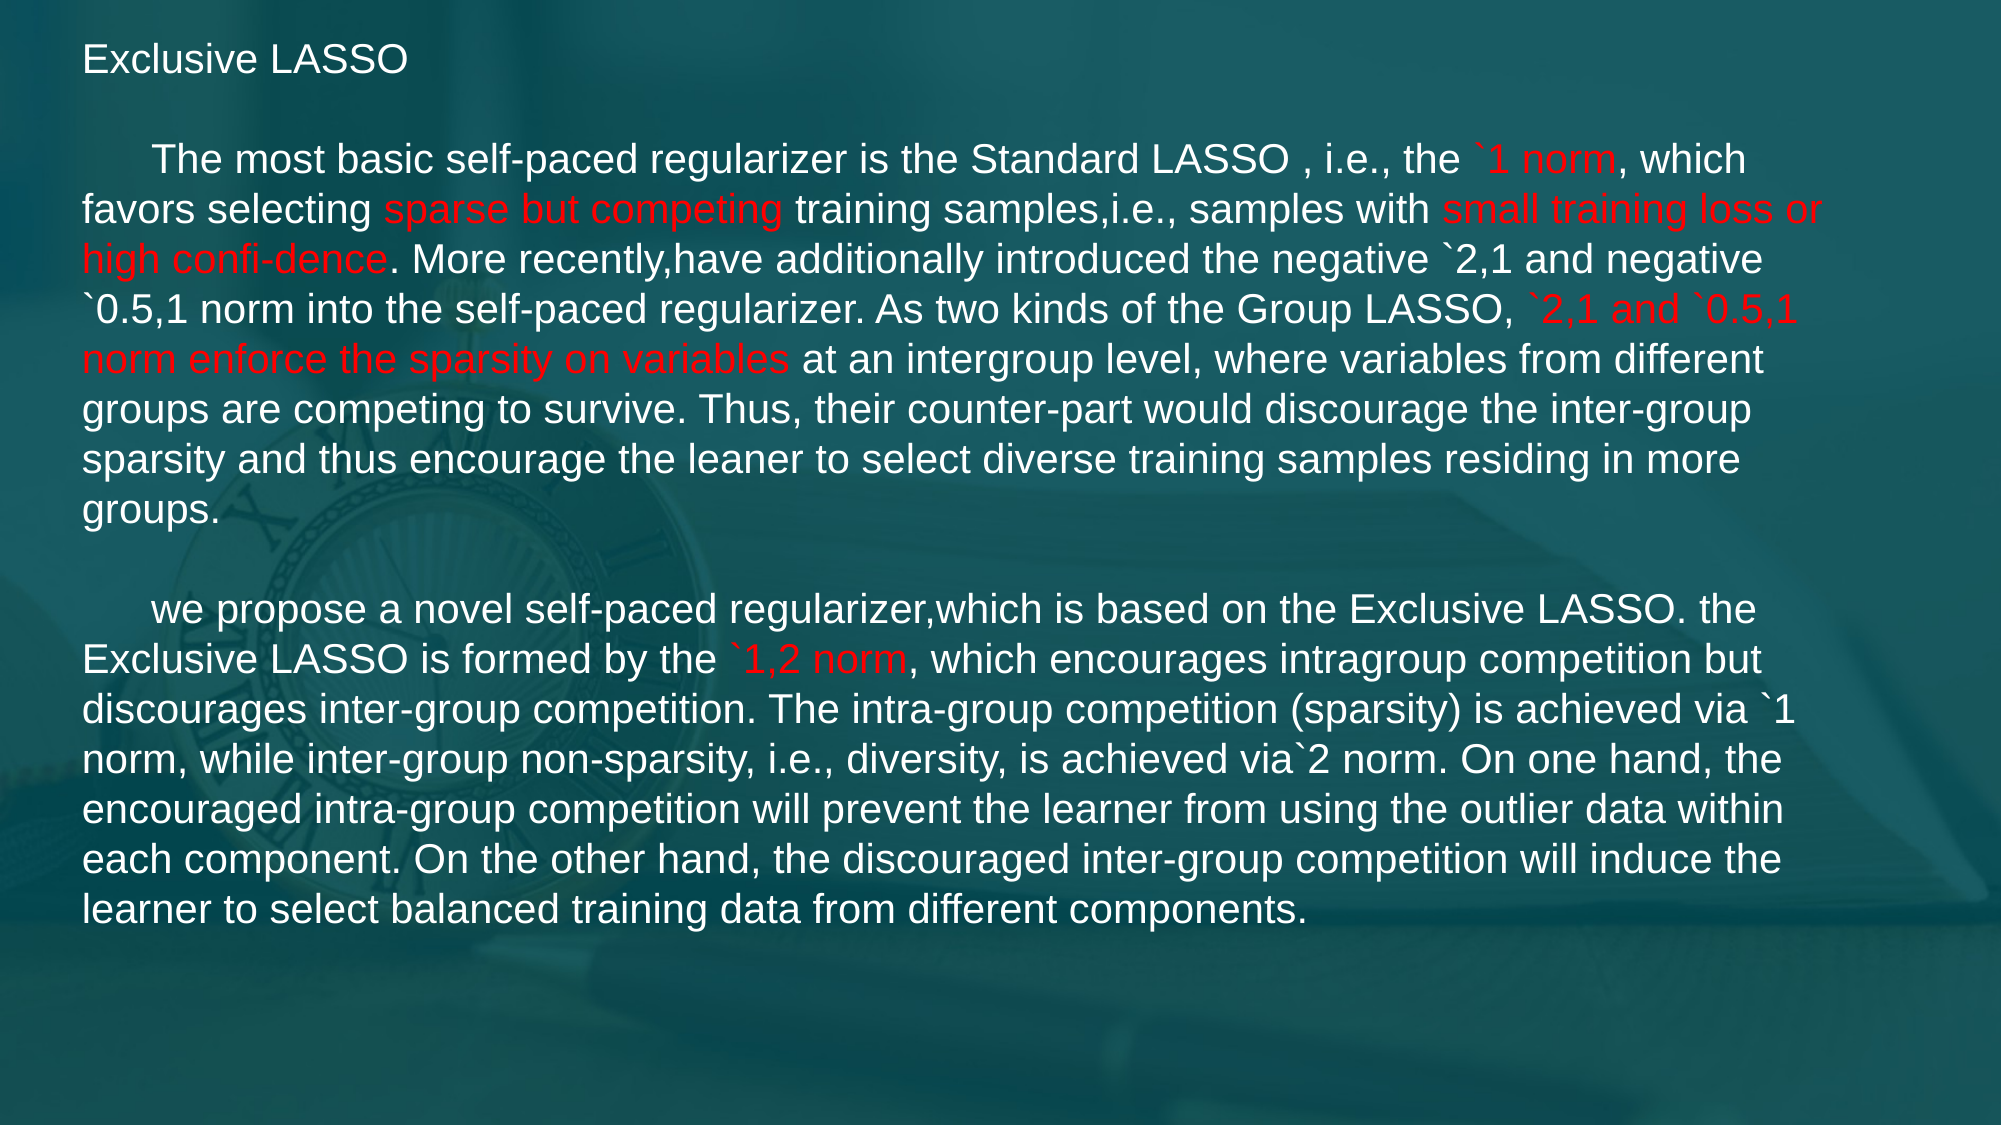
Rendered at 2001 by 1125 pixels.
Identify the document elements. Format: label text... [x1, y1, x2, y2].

picture [0, 0, 2001, 1125]
text_box Exclusive LASSO The most basic self-paced regularizer is the Standard LASSO , i.e., the `1 norm, which favors selecting sparse but competing training samples,i.e., samples with small training loss or high confi-dence. More recently,have additionally introduced the negative `2,1 and negative `0.5,1 norm into the self-paced regularizer. As two kinds of the Group LASSO, `2,1 and `0.5,1 norm enforce the sparsity on variables at an intergroup level, where variables from different groups are competing to survive. Thus, their counter-part would discourage the inter-group sparsity and thus encourage the leaner to select diverse training samples residing in more groups. we propose a novel self-paced regularizer,which is based on the Exclusive LASSO. the Exclusive LASSO is formed by the `1,2 norm, which encourages intragroup competition but discourages inter-group competition. The intra-group competition (sparsity) is achieved via `1 norm, while inter-group non-sparsity, i.e., diversity, is achieved via`2 norm. On one hand, the encouraged intra-group competition will prevent the learner from using the outlier data within each component. On the other hand, the discouraged inter-group competition will induce the learner to select balanced training data from different components. [67, 24, 1866, 940]
